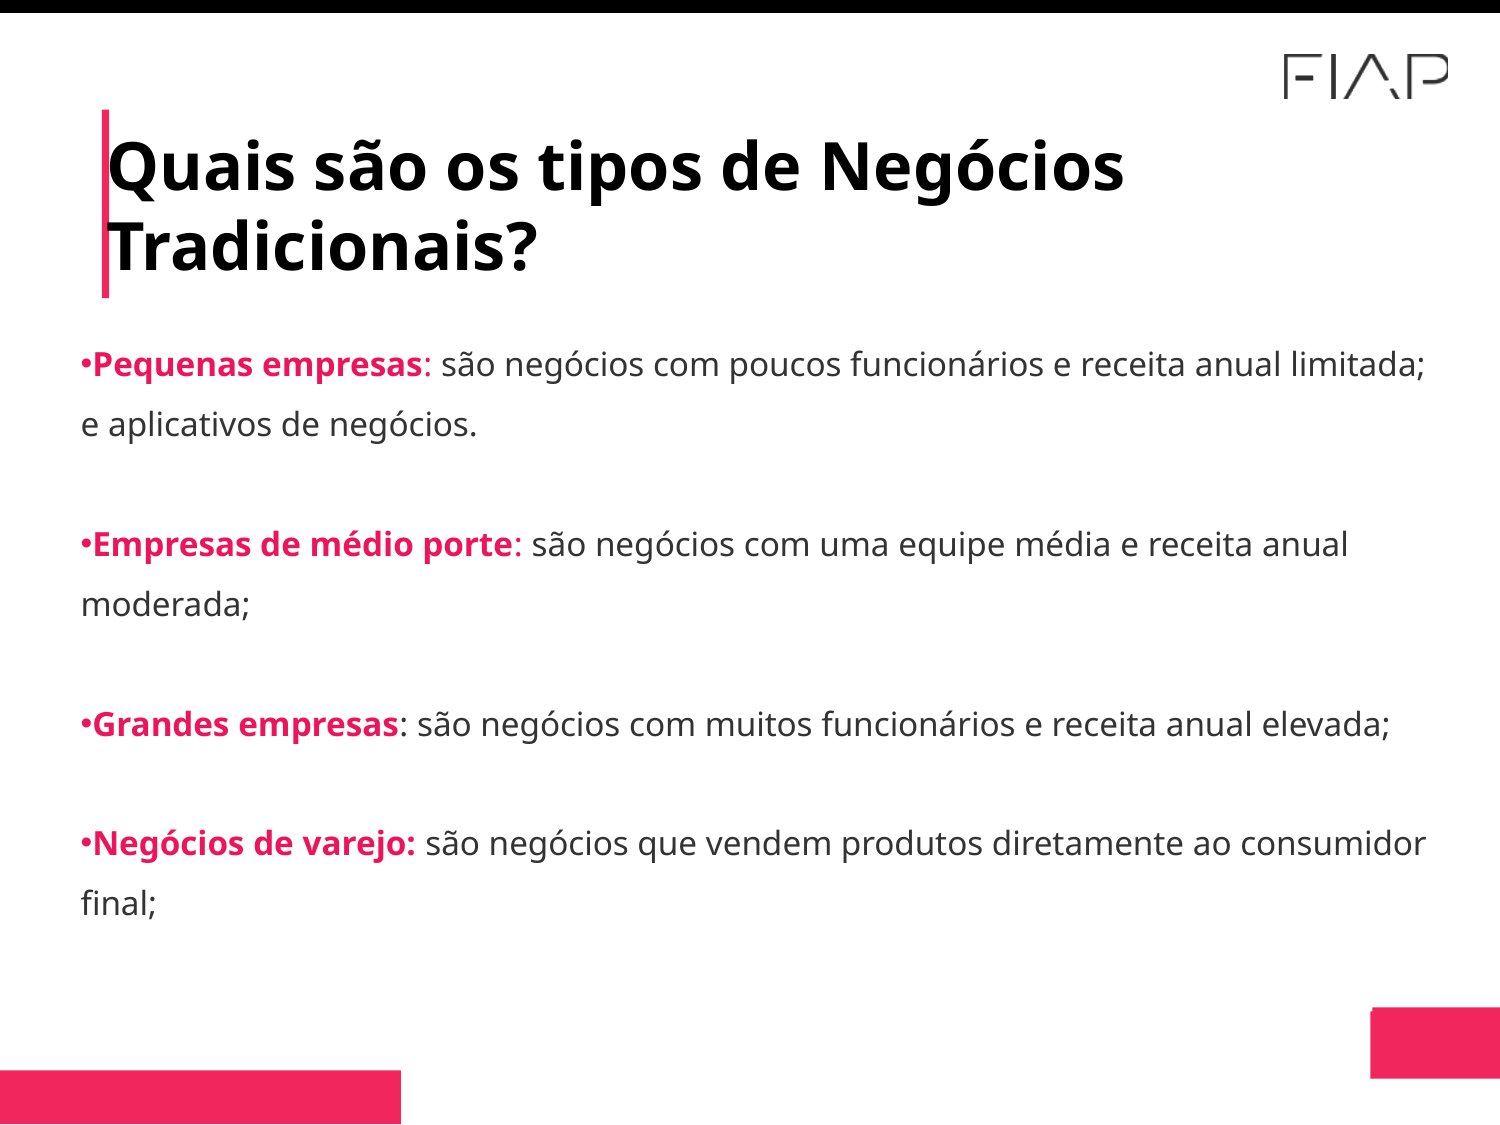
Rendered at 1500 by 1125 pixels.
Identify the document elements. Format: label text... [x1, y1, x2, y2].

text_box [1372, 1007, 1500, 1075]
text_box [101, 109, 110, 116]
text_box Pequenas empresas: são negócios com poucos funcionários e receita anual limitada; e aplicativos de negócios. Empresas de médio porte: são negócios com uma equipe média e receita anual moderada; Grandes empresas: são negócios com muitos funcionários e receita anual elevada; Negócios de varejo: são negócios que vendem produtos diretamente ao consumidor final; [65, 316, 1475, 990]
text_box [101, 292, 110, 299]
text_box Quais são os tipos de Negócios Tradicionais? [91, 116, 1159, 292]
text_box [0, 0, 1500, 13]
picture [1284, 53, 1448, 99]
